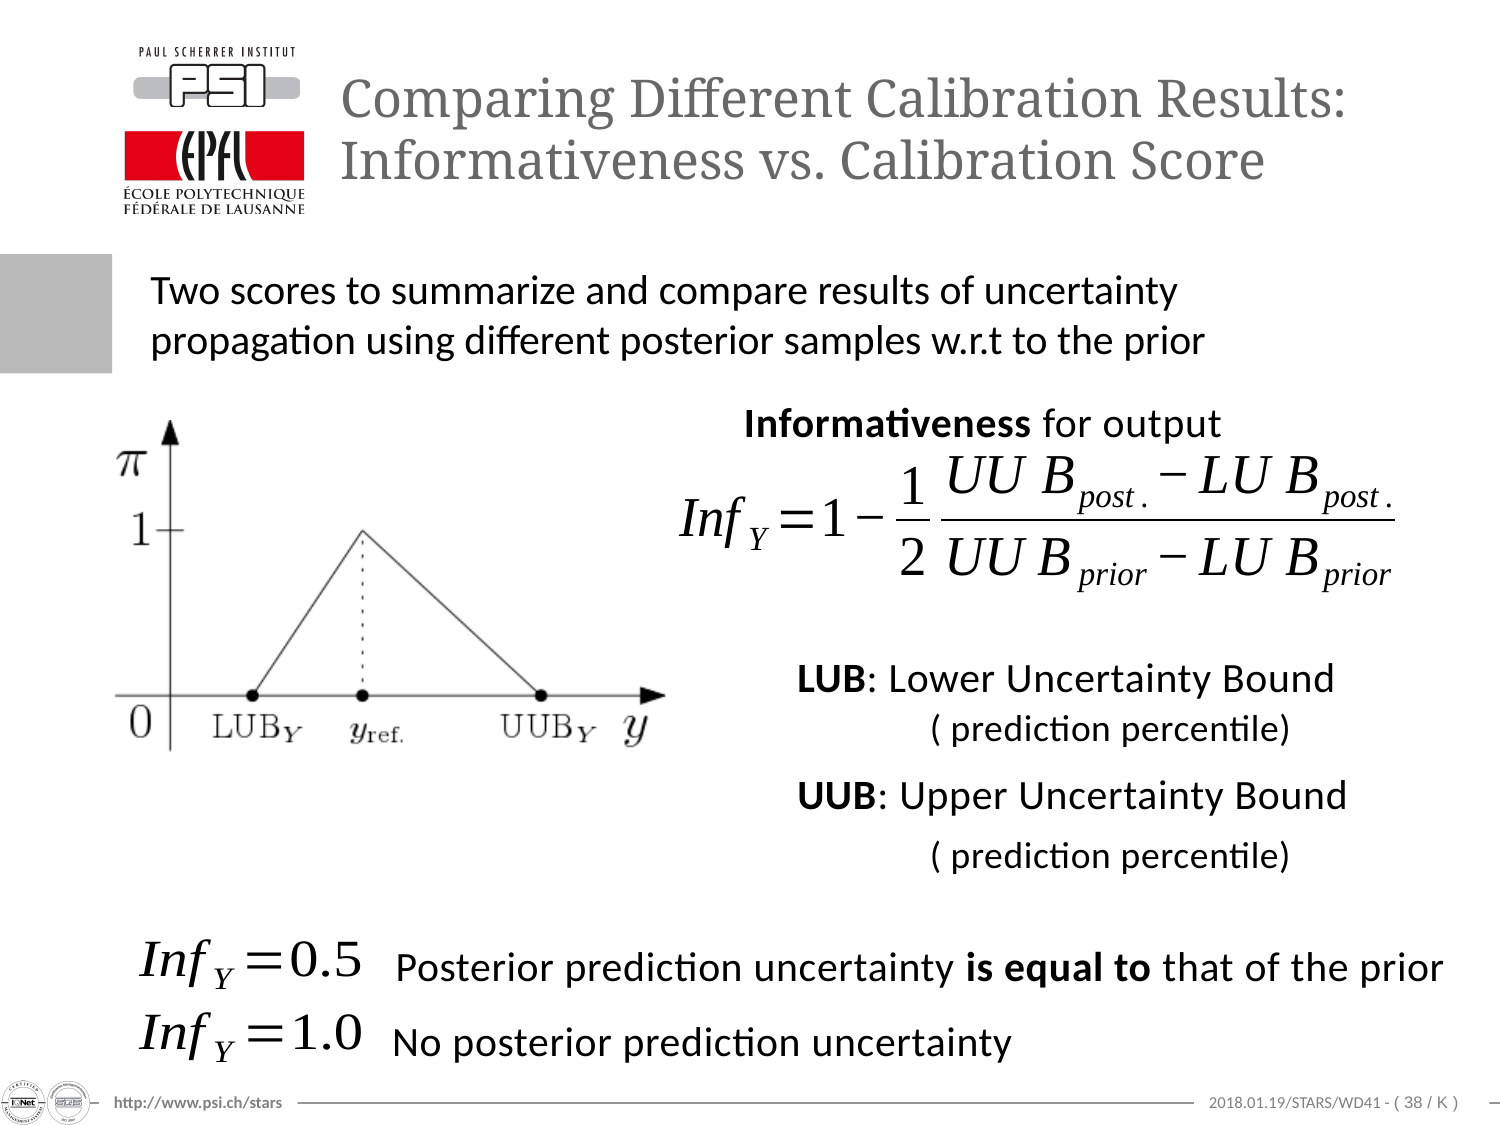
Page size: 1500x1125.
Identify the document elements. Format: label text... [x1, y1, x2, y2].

title Comparing Different Calibration Results: Informativeness vs. Calibration Score [340, 47, 1459, 209]
text_box UUB: Upper Uncertainty Bound [797, 727, 1425, 854]
picture [0, 1080, 90, 1125]
text_box Posterior prediction uncertainty is equal to that of the prior [395, 928, 1495, 996]
picture [111, 420, 668, 753]
text_box Two scores to summarize and compare results of uncertainty propagation using different posterior samples w.r.t to the prior [135, 255, 1341, 371]
text_box No posterior prediction uncertainty [392, 1003, 1204, 1071]
text_box LUB: Lower Uncertainty Bound [797, 609, 1425, 727]
